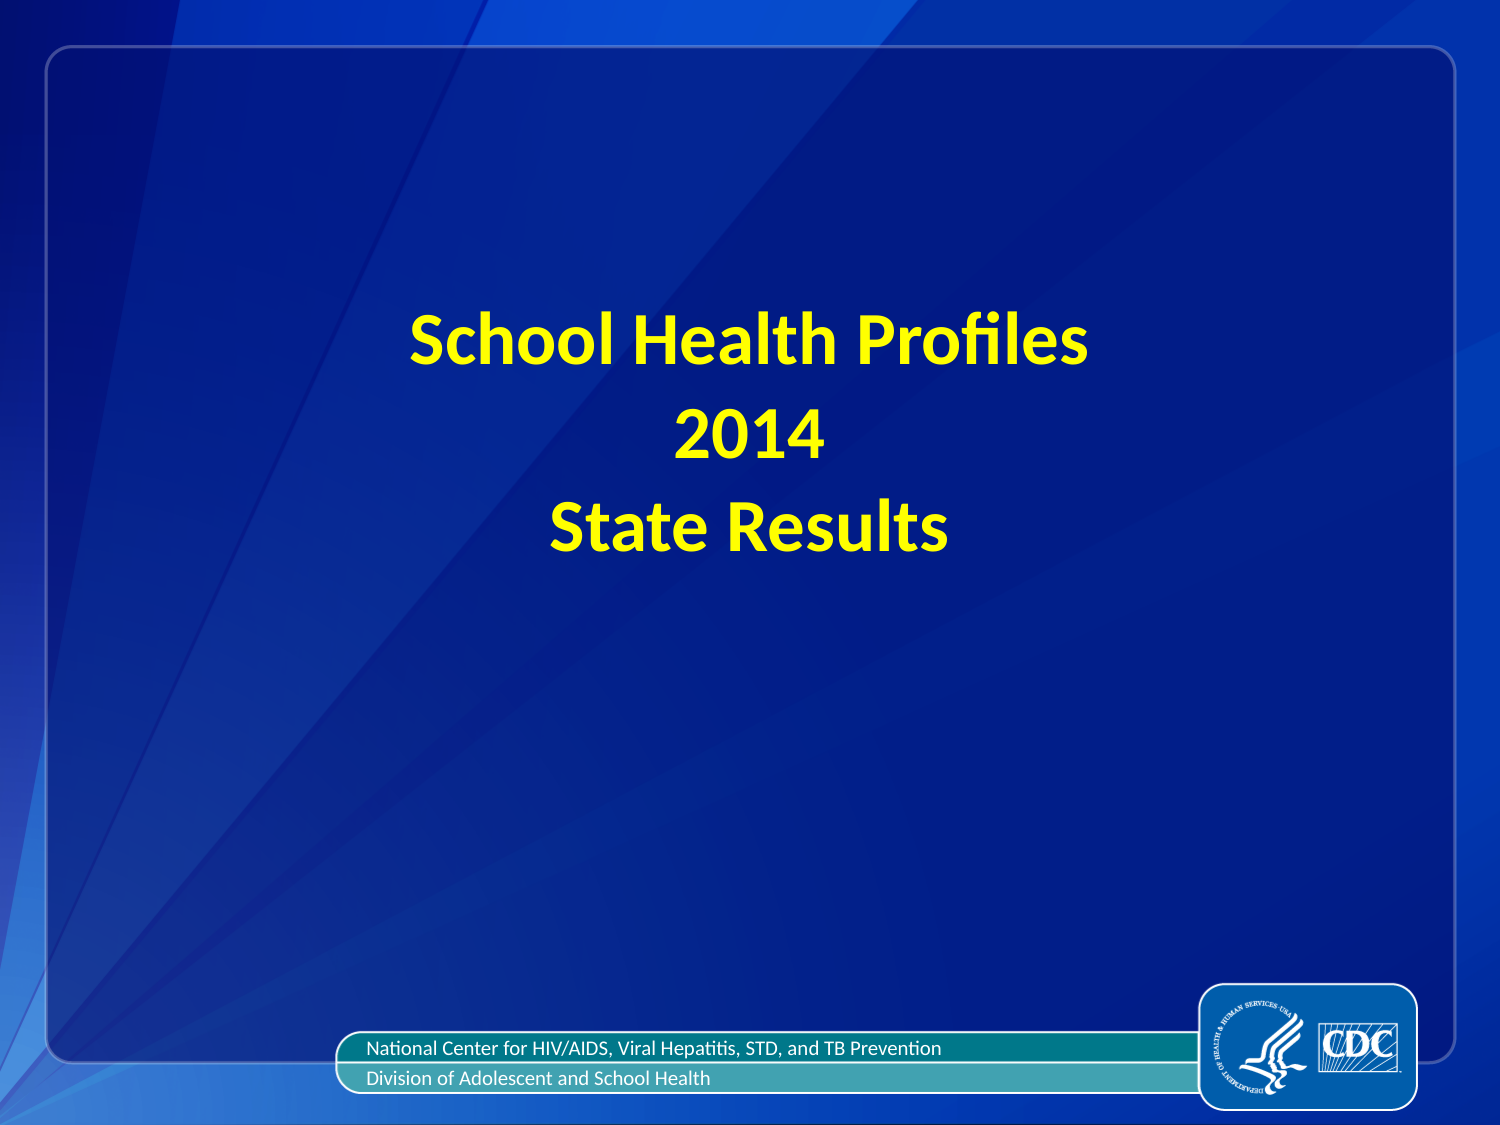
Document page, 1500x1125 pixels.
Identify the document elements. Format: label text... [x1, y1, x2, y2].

text_box National Center for HIV/AIDS, Viral Hepatitis, STD, and TB Prevention [351, 1027, 1193, 1068]
picture [0, 0, 1500, 1125]
title School Health Profiles 2014 State Results [75, 324, 1425, 600]
text_box Division of Adolescent and School Health [351, 1056, 753, 1095]
